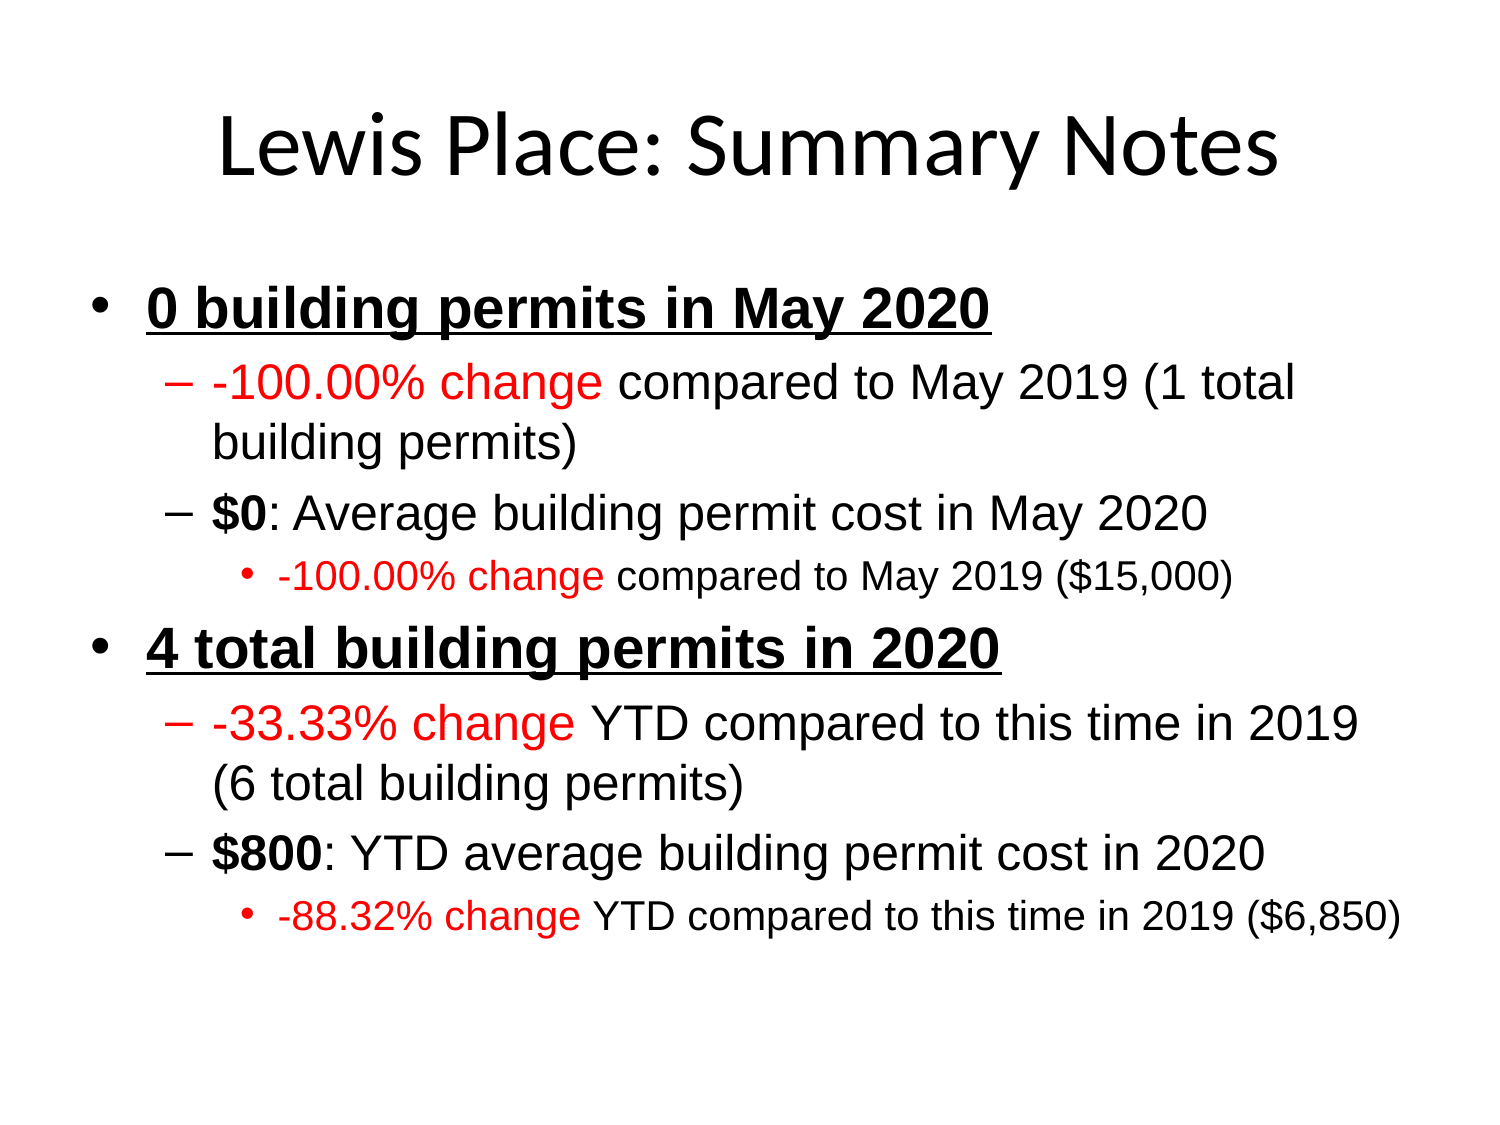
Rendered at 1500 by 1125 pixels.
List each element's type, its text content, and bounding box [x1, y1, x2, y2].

list 0 building permits in May 2020 -100.00% change compared to May 2019 (1 total building permits) $0: Average building permit cost in May 2020 -100.00% change compared to May 2019 ($15,000) 4 total building permits in 2020 -33.33% change YTD compared to this time in 2019 (6 total building permits) $800: YTD average building permit cost in 2020 -88.32% change YTD compared to this time in 2019 ($6,850) [75, 262, 1425, 1005]
title Lewis Place: Summary Notes [75, 45, 1425, 233]
